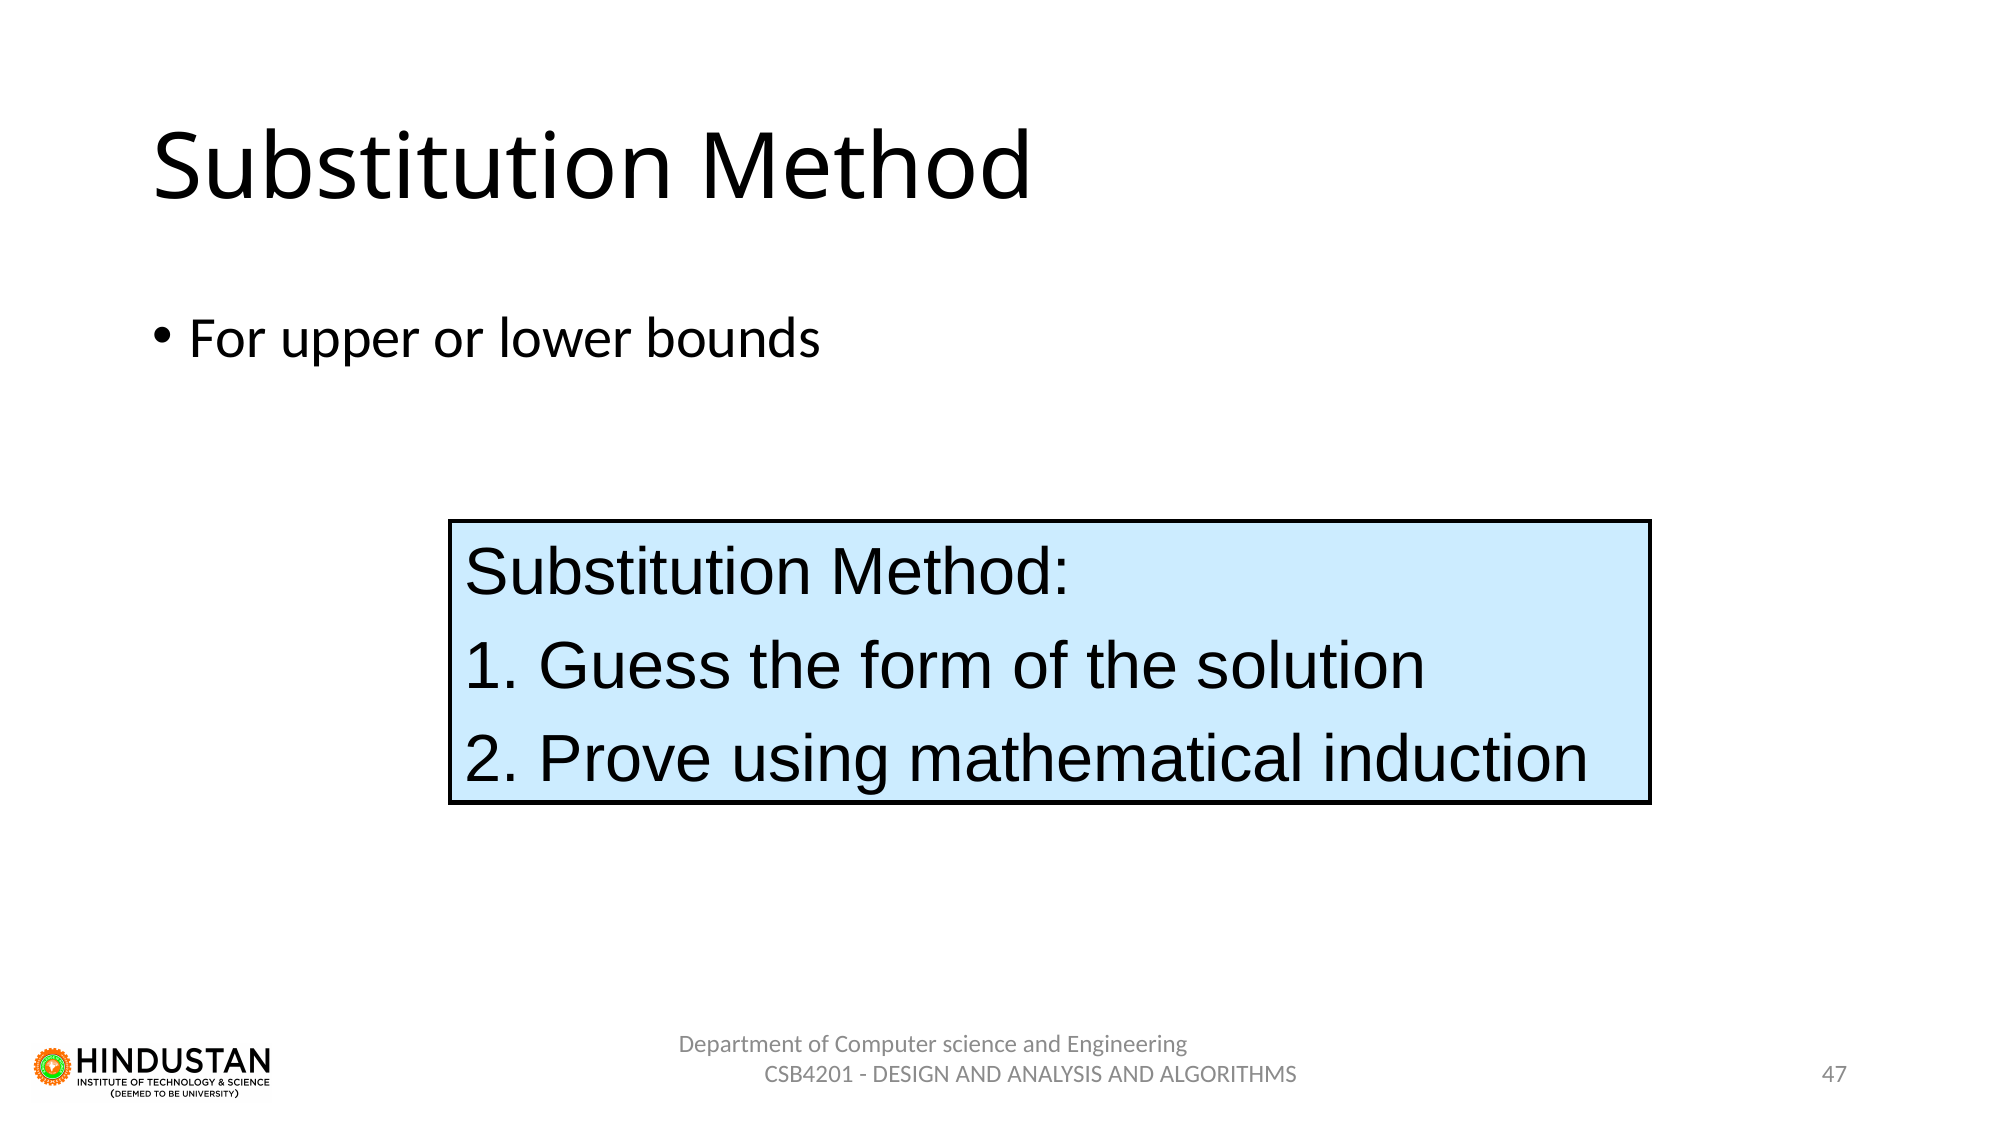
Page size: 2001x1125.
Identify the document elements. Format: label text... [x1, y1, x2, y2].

slide_number 47 [1412, 1042, 1863, 1103]
text_box Substitution Method: 1. Guess the form of the solution 2. Prove using mathematical induction [449, 521, 1650, 803]
list For upper or lower bounds [137, 299, 1863, 1014]
title Substitution Method [137, 59, 1863, 278]
picture [31, 1043, 272, 1103]
footer Department of Computer science and Engineering CSB4201 - DESIGN AND ANALYSIS AND ALGORITHMS [662, 1042, 1338, 1103]
